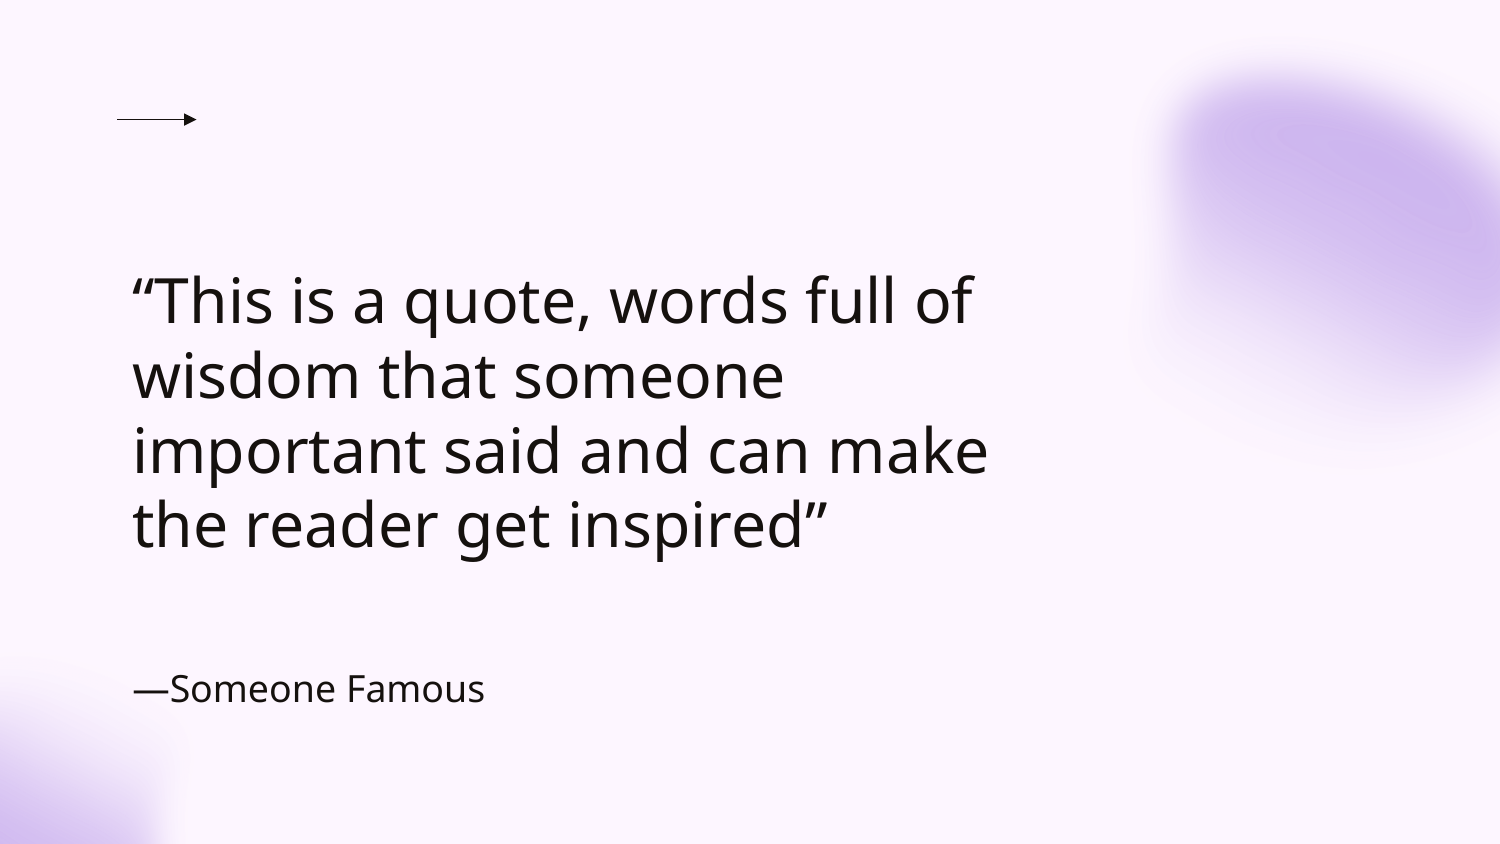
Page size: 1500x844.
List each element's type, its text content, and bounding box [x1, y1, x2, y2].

picture [1000, 0, 1500, 597]
picture [0, 561, 286, 844]
subtitle —Someone Famous [117, 650, 1091, 726]
subtitle “This is a quote, words full of wisdom that someone important said and can make the reader get inspired” [117, 246, 1091, 576]
